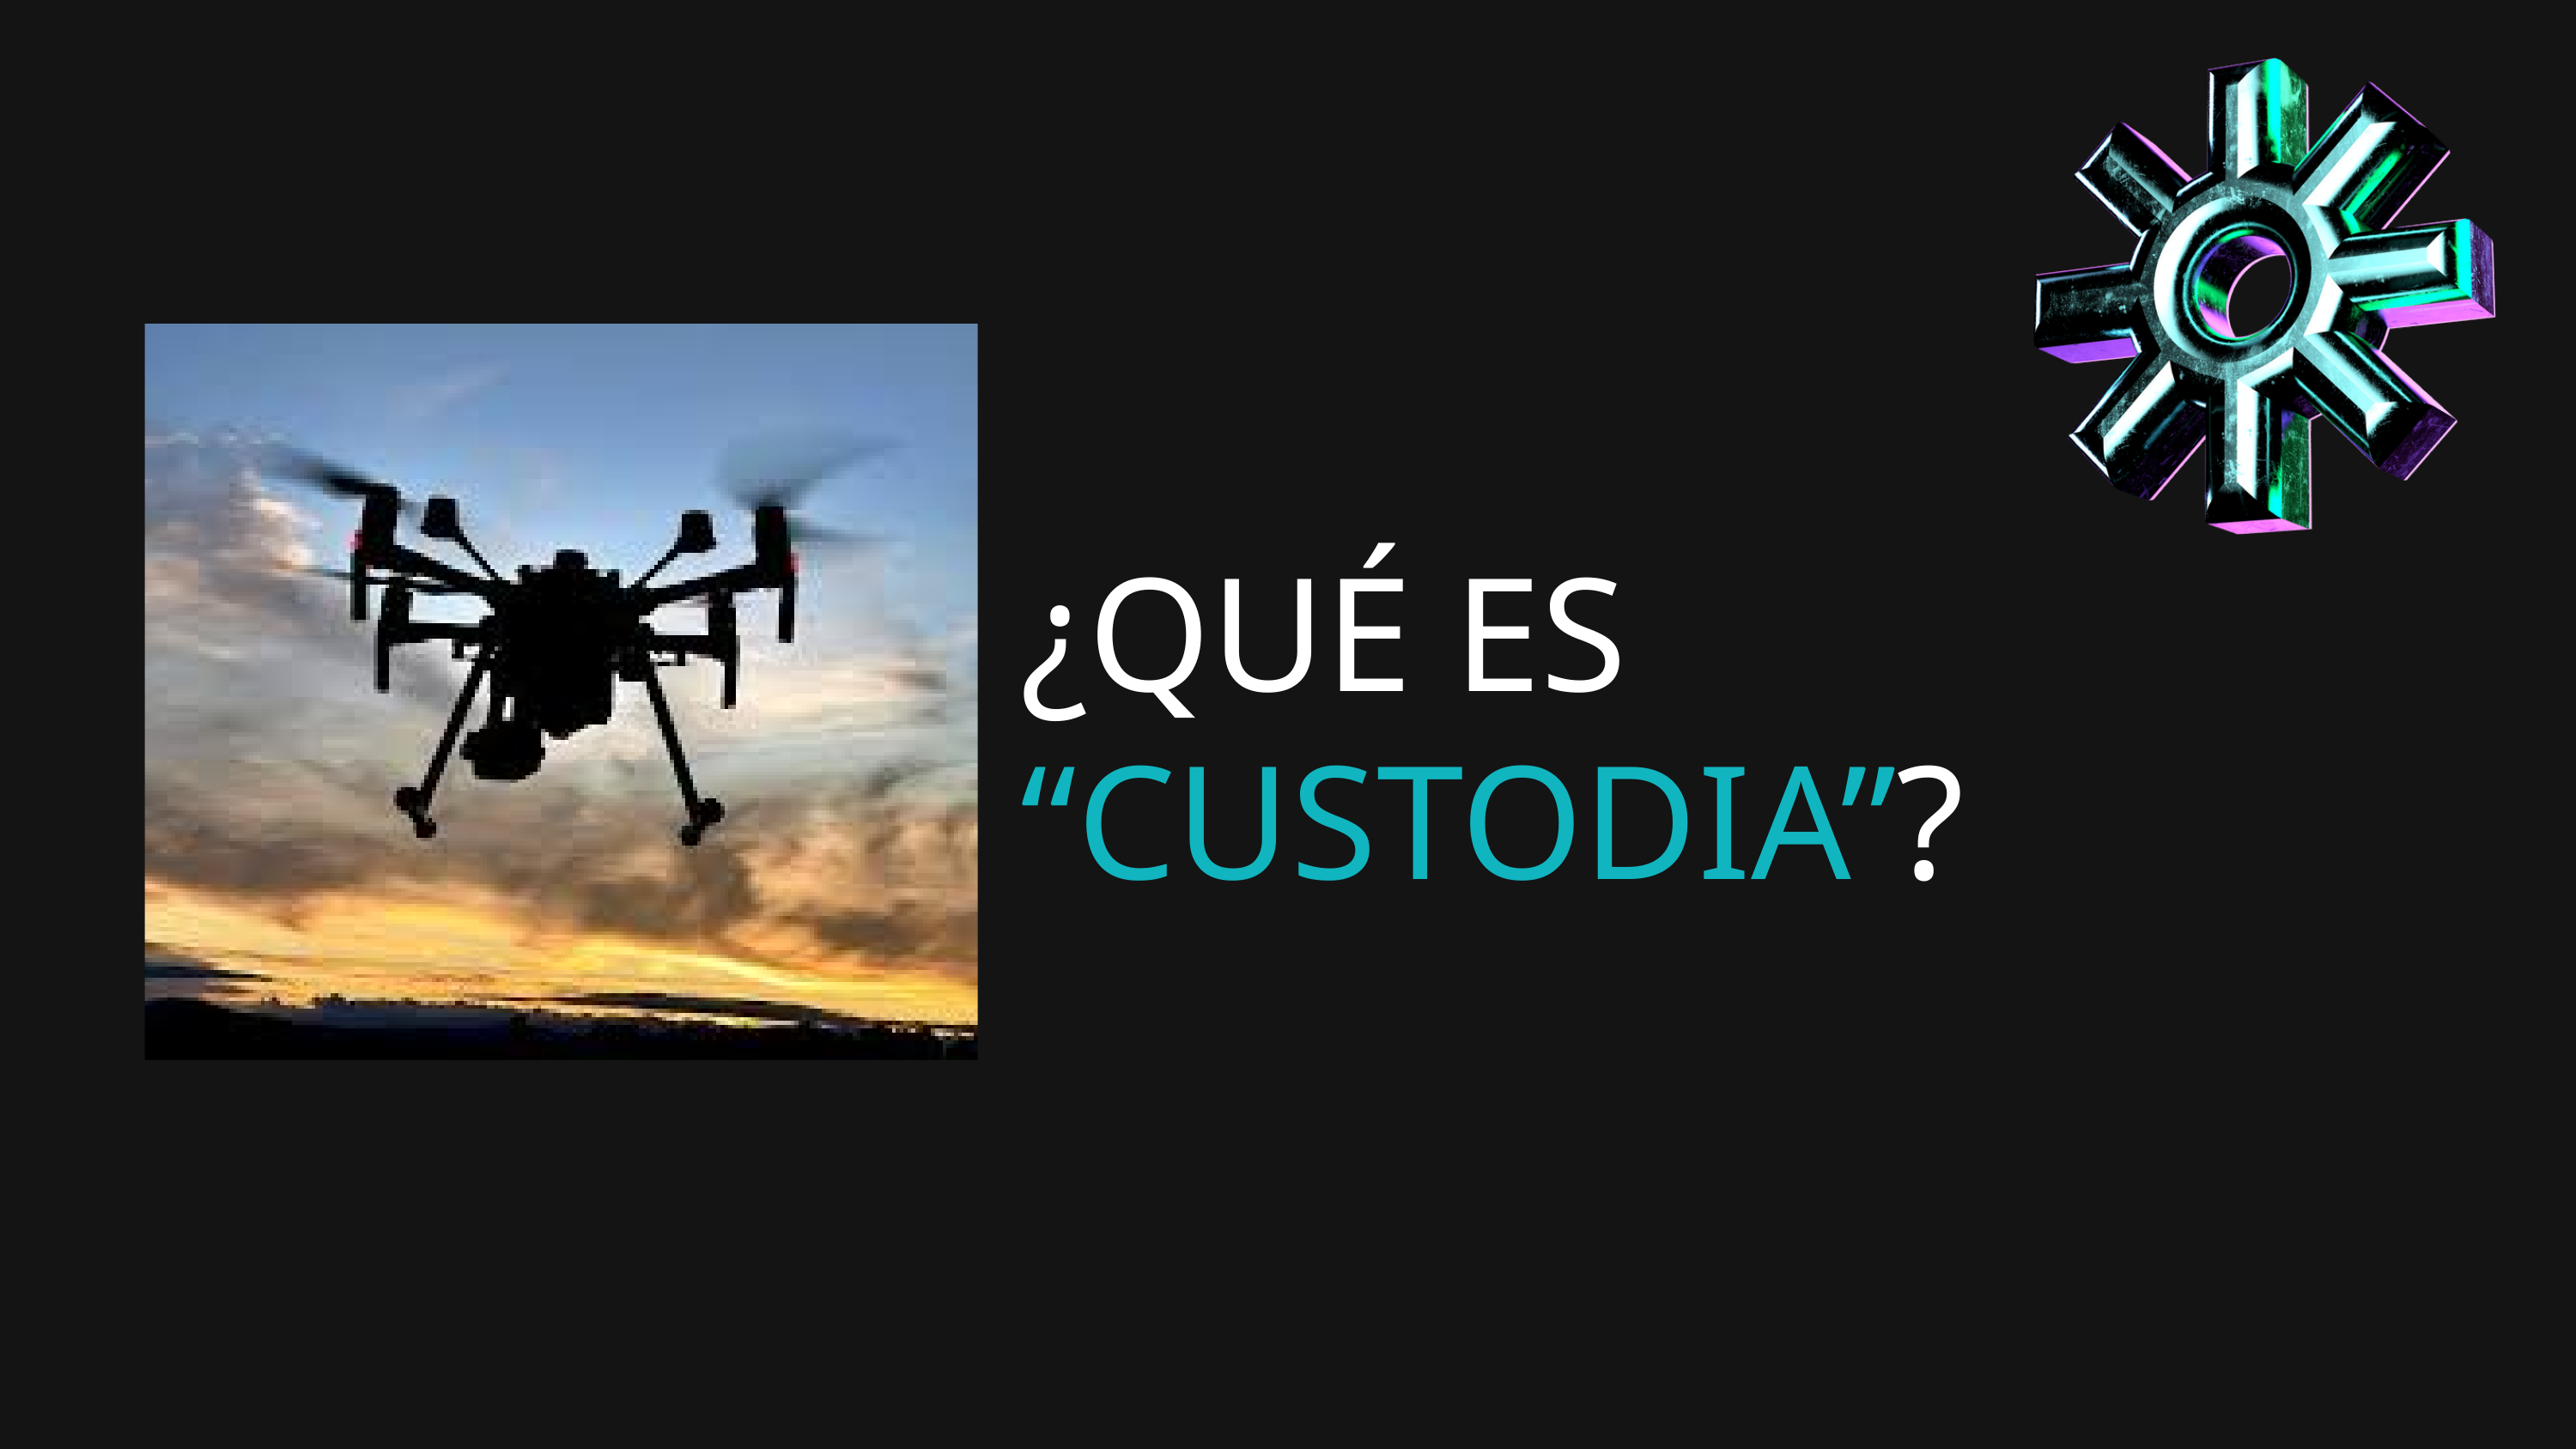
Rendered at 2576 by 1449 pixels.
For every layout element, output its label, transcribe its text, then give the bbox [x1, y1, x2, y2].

text_box [2033, 58, 2496, 535]
text_box [144, 324, 978, 1060]
text_box ¿QUÉ ES “CUSTODIA”? [1020, 534, 2265, 912]
